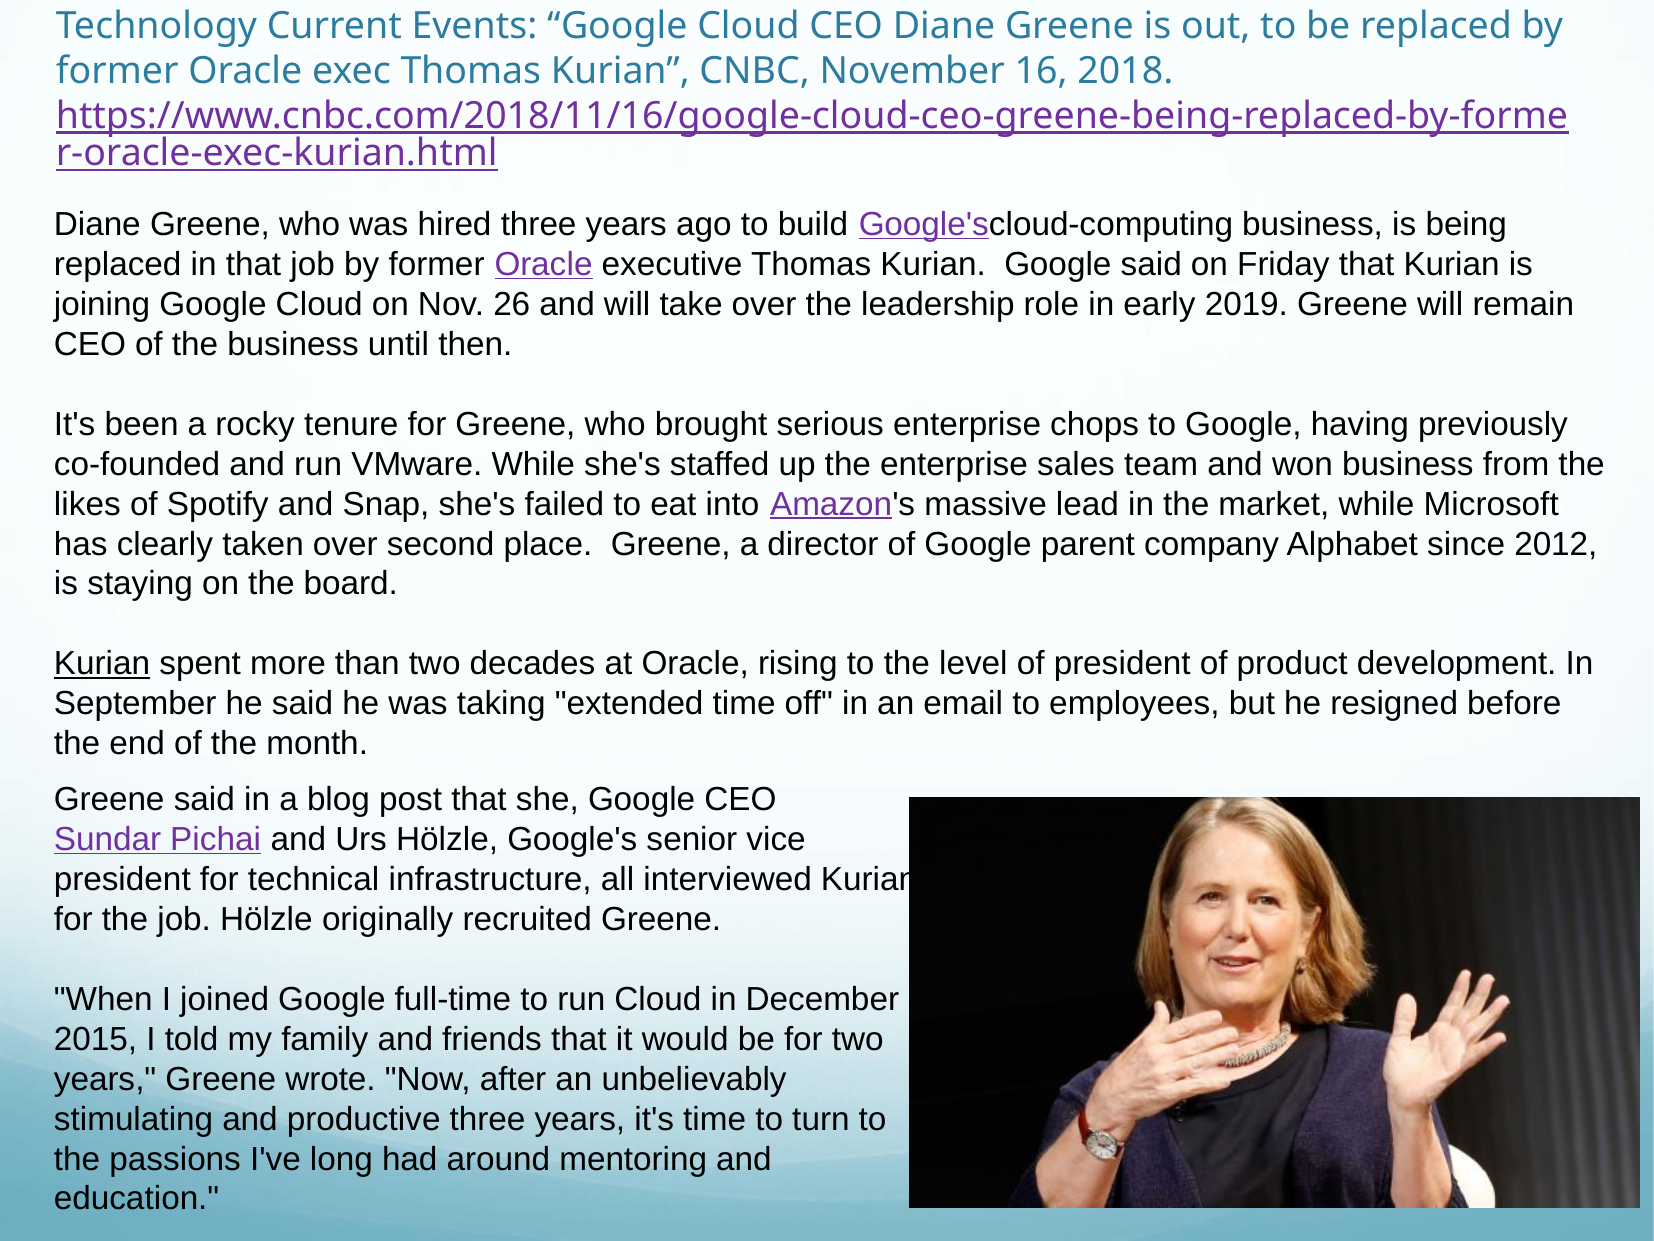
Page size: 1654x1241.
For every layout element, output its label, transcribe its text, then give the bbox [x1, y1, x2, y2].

title Technology Current Events: “Google Cloud CEO Diane Greene is out, to be replaced by former Oracle exec Thomas Kurian”, CNBC, November 16, 2018. https://www.cnbc.com/2018/11/16/google-cloud-ceo-greene-being-replaced-by-former-oracle-exec-kurian.html [39, 40, 1590, 195]
text_box Greene said in a blog post that she, Google CEO Sundar Pichai and Urs Hölzle, Google's senior vice president for technical infrastructure, all interviewed Kurian for the job. Hölzle originally recruited Greene. "When I joined Google full-time to run Cloud in December 2015, I told my family and friends that it would be for two years," Greene wrote. "Now, after an unbelievably stimulating and productive three years, it's time to turn to the passions I've long had around mentoring and education." [39, 770, 952, 1224]
picture [0, 0, 1654, 1241]
text_box Diane Greene, who was hired three years ago to build Google'scloud-computing business, is being replaced in that job by former Oracle executive Thomas Kurian. Google said on Friday that Kurian is joining Google Cloud on Nov. 26 and will take over the leadership role in early 2019. Greene will remain CEO of the business until then. It's been a rocky tenure for Greene, who brought serious enterprise chops to Google, having previously co-founded and run VMware. While she's staffed up the enterprise sales team and won business from the likes of Spotify and Snap, she's failed to eat into Amazon's massive lead in the market, while Microsoft has clearly taken over second place. Greene, a director of Google parent company Alphabet since 2012, is staying on the board. Kurian spent more than two decades at Oracle, rising to the level of president of product development. In September he said he was taking "extended time off" in an email to employees, but he resigned before the end of the month. [39, 195, 1627, 769]
